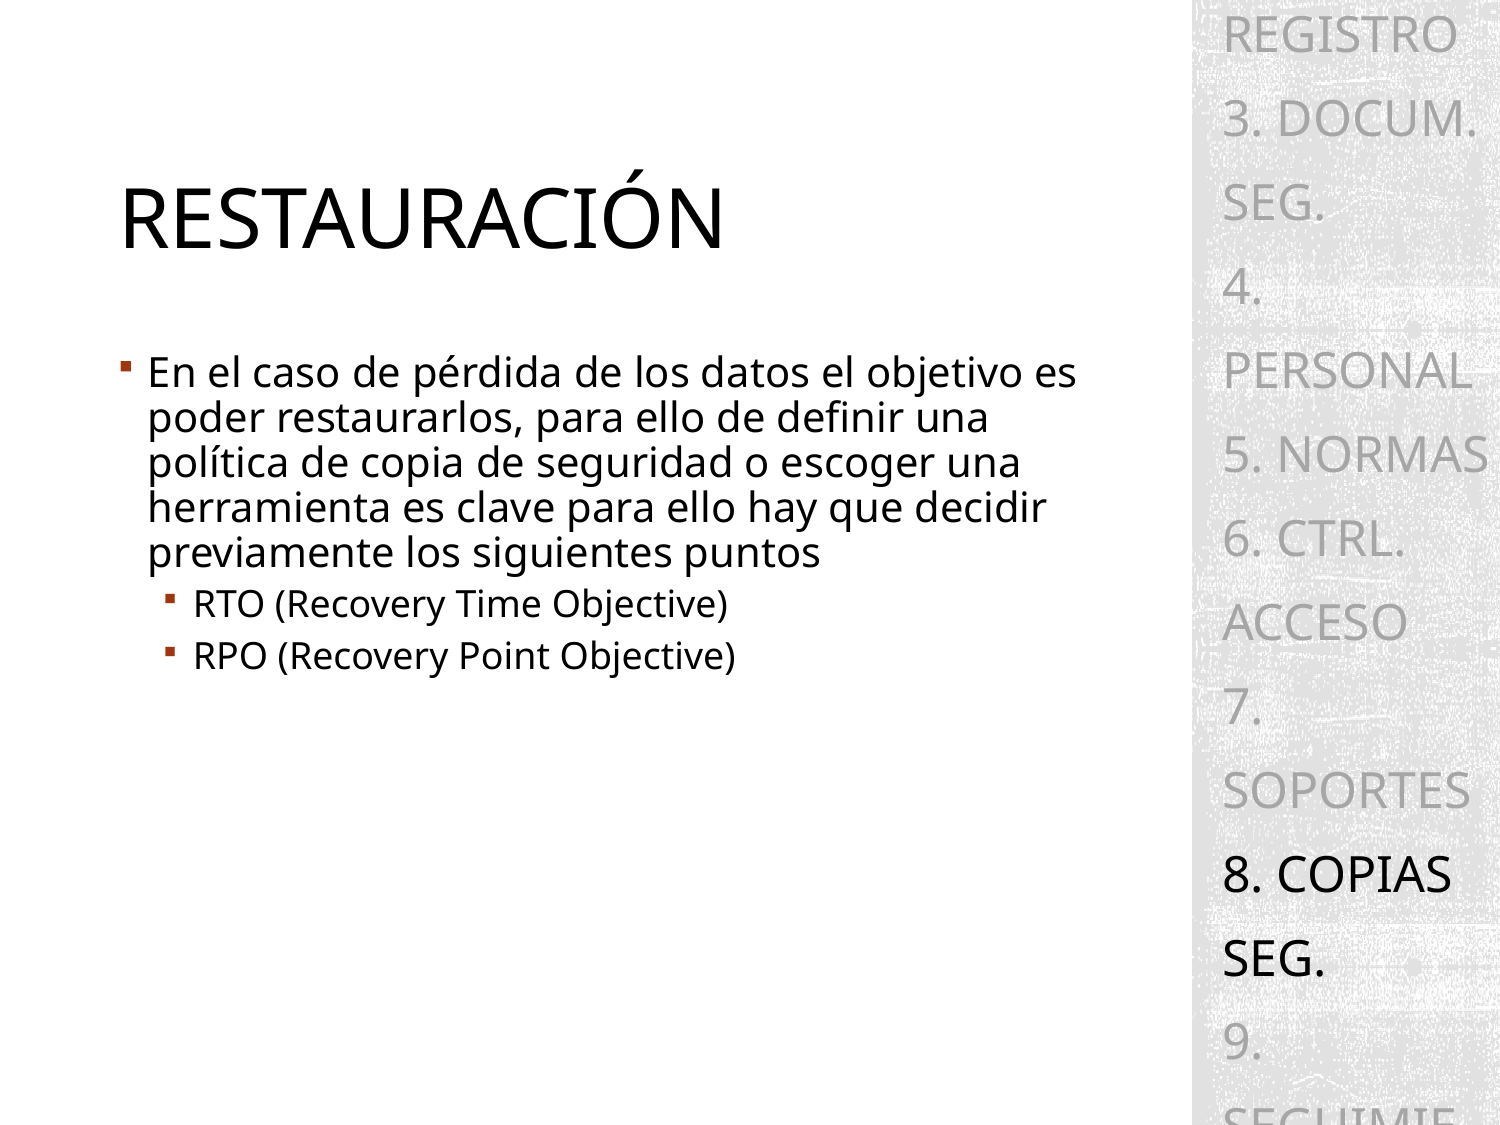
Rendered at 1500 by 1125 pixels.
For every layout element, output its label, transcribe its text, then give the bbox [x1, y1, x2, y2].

text_box RESTAURACIÓN [103, 112, 1146, 273]
picture [1192, 0, 1500, 1125]
text_box En el caso de pérdida de los datos el objetivo es poder restaurarlos, para ello de definir una política de copia de seguridad o escoger una herramienta es clave para ello hay que decidir previamente los siguientes puntos RTO (Recovery Time Objective) RPO (Recovery Point Objective) [103, 343, 1146, 884]
